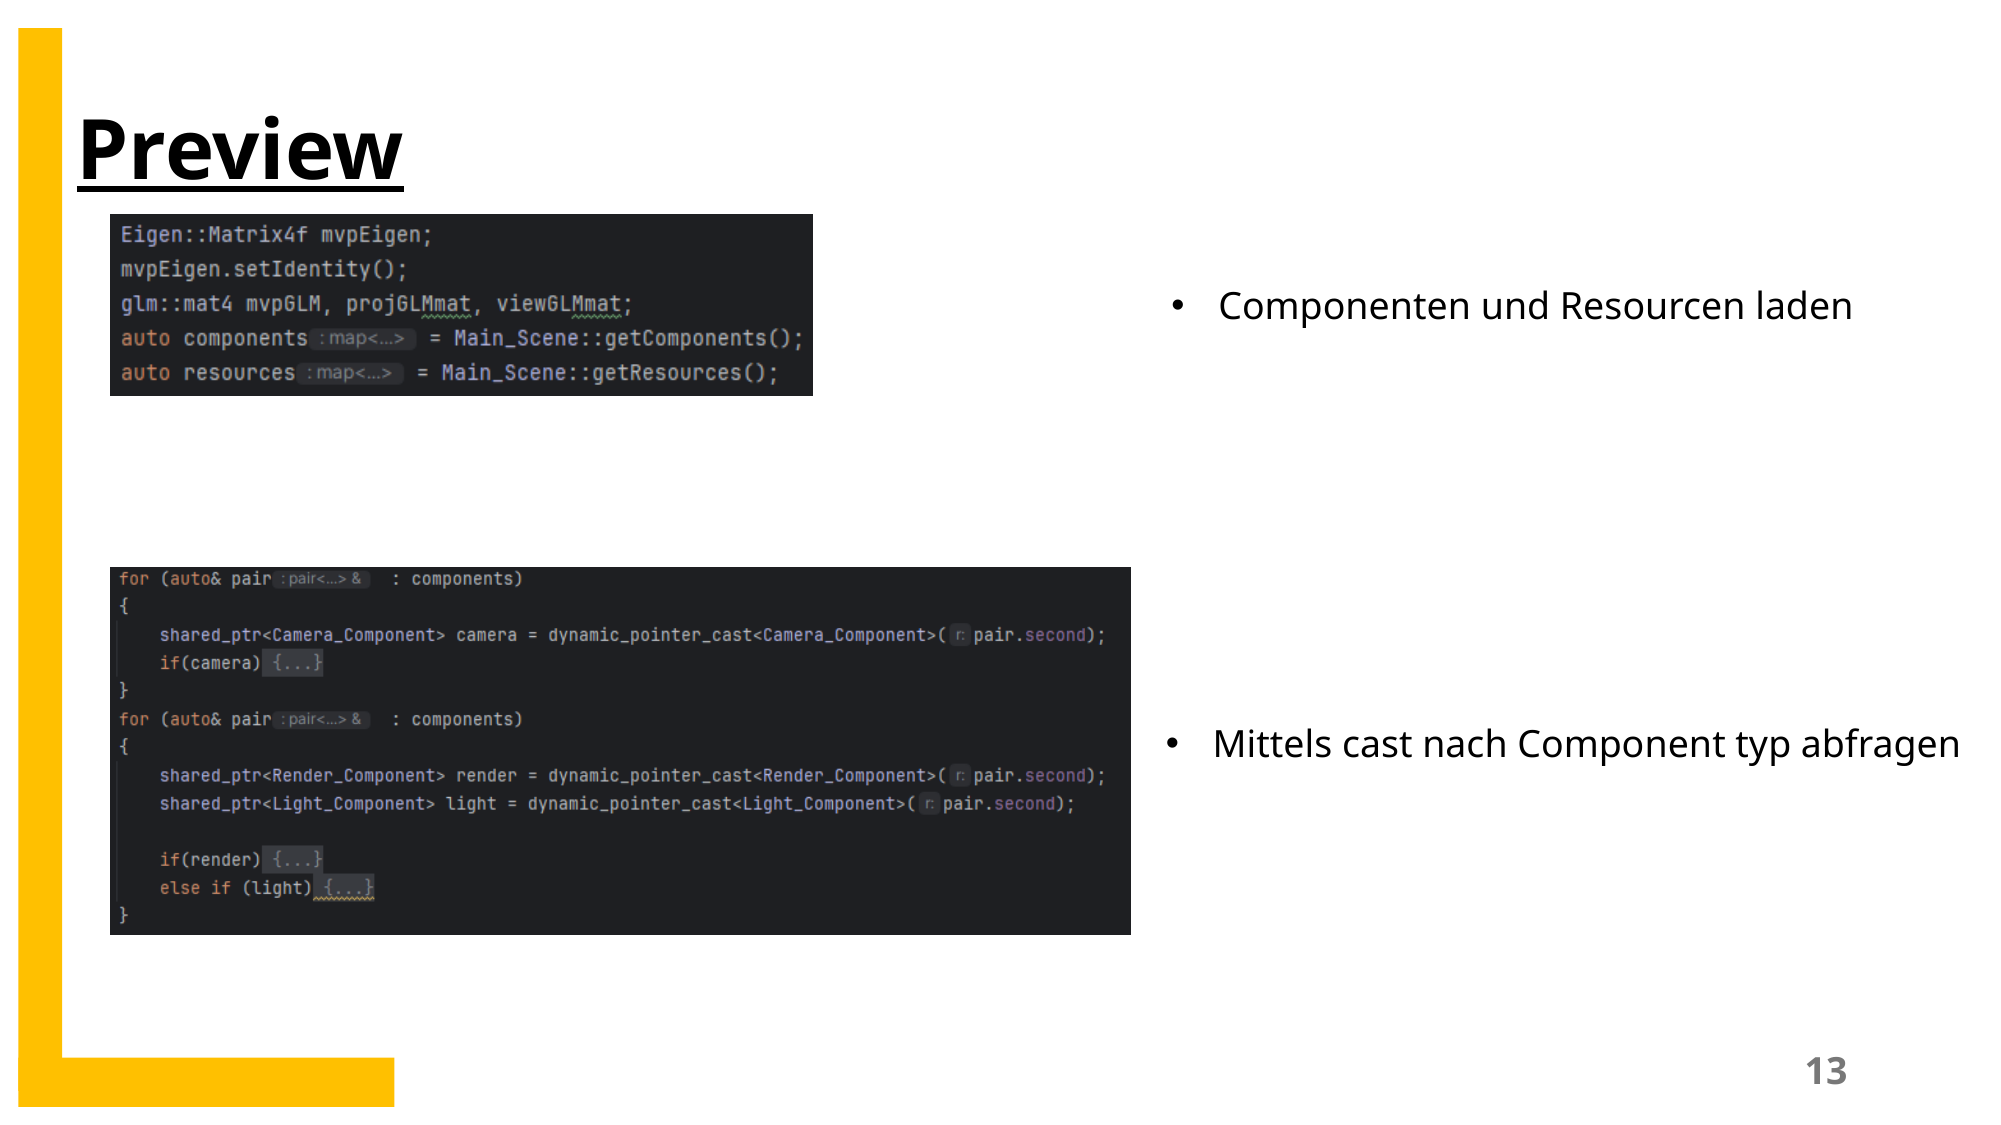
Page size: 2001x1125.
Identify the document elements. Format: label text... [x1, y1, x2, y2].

text_box Mittels cast nach Component typ abfragen [1150, 712, 1977, 773]
text_box [17, 1056, 396, 1108]
text_box [17, 26, 64, 1056]
text_box Preview [62, 88, 992, 204]
picture [110, 566, 1131, 936]
text_box Componenten und Resourcen laden [1156, 274, 1869, 335]
slide_number 13 [1412, 1042, 1863, 1103]
picture [110, 213, 813, 397]
